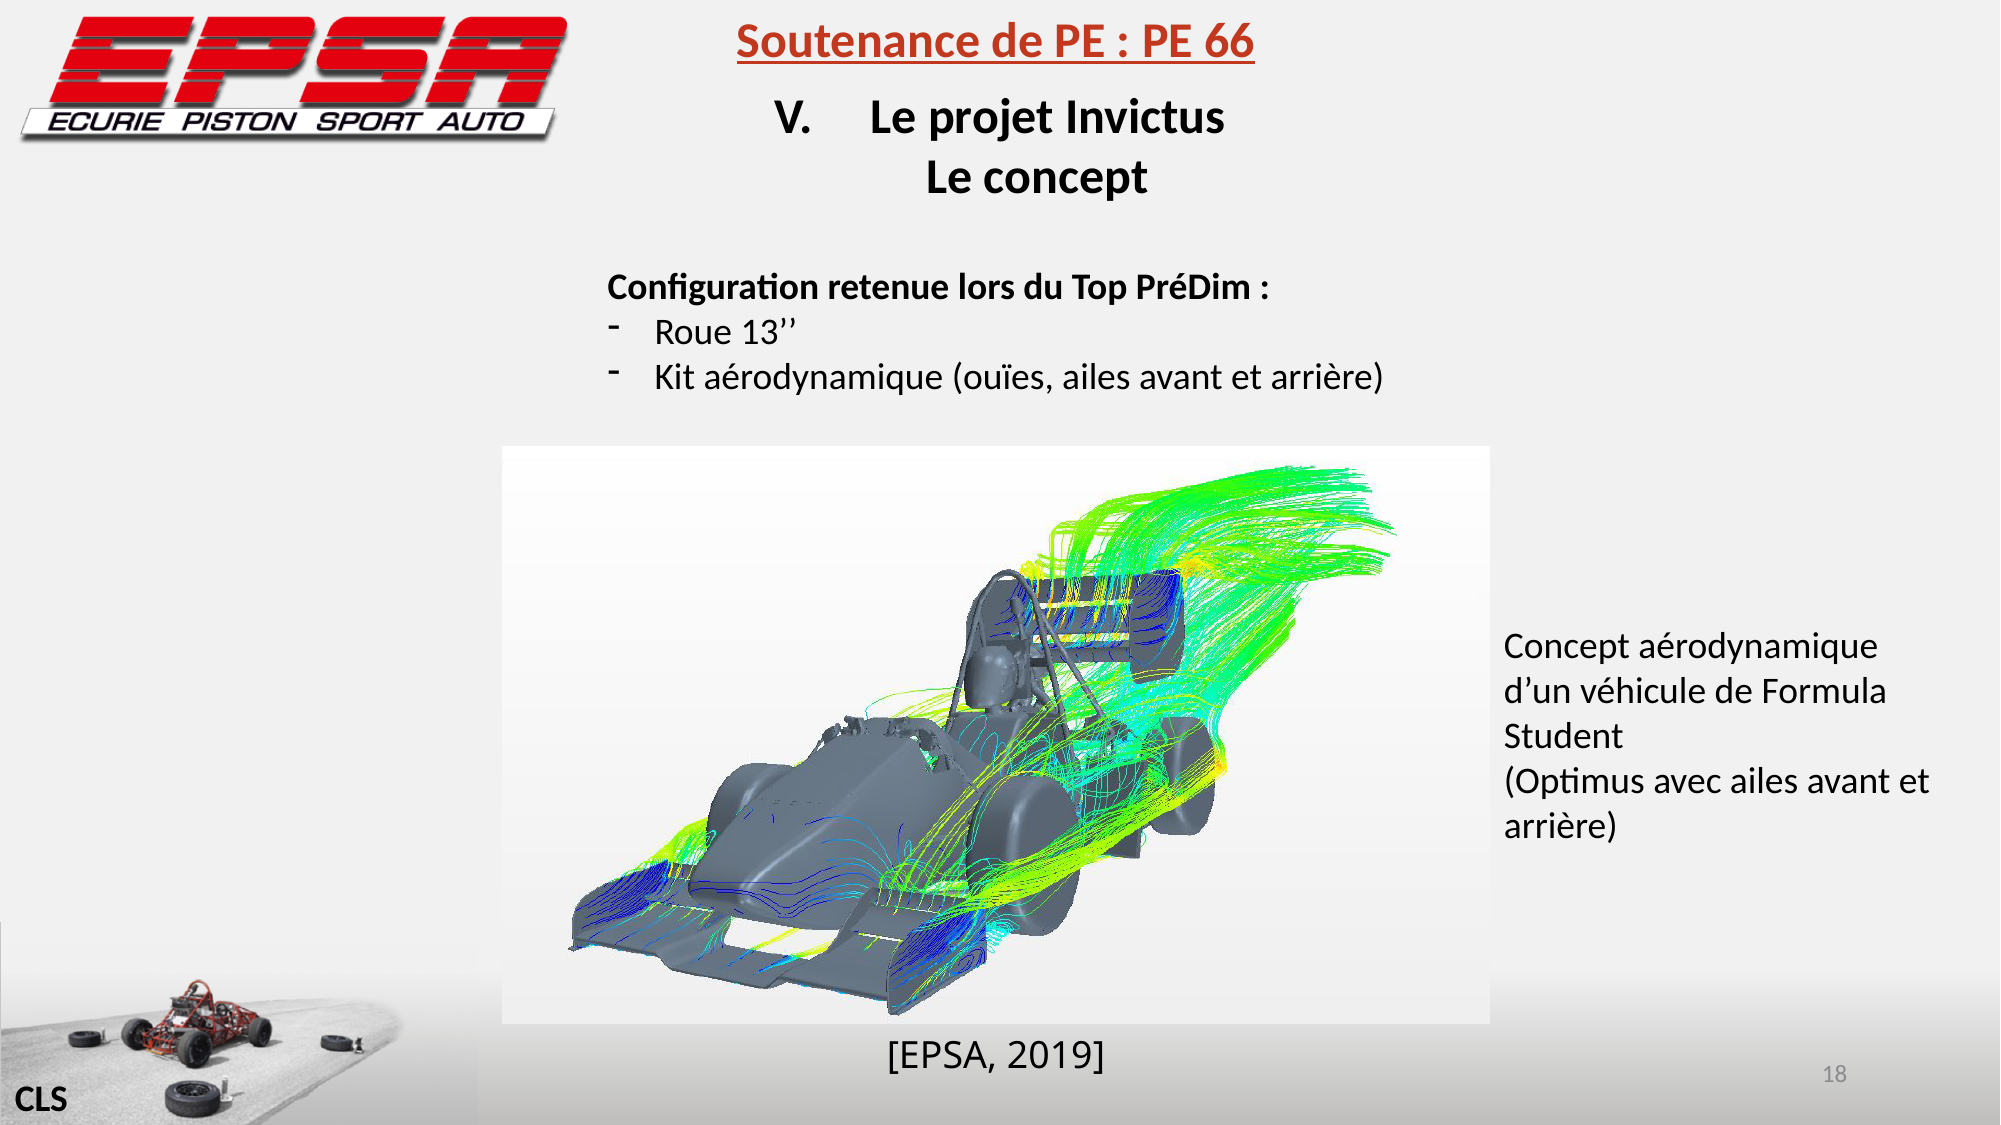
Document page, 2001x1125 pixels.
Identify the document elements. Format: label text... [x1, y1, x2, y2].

picture [502, 446, 1490, 1024]
text_box Le projet Invictus Le concept [0, 75, 2000, 211]
text_box Concept aérodynamique d’un véhicule de Formula Student (Optimus avec ailes avant et arrière) [1490, 614, 1957, 854]
text_box [EPSA, 2019] [872, 1024, 1120, 1084]
text_box Soutenance de PE : PE 66 [0, 0, 1992, 75]
slide_number 18 [1412, 1042, 1863, 1103]
text_box Configuration retenue lors du Top PréDim : Roue 13’’ Kit aérodynamique (ouïes, ailes avant et arrière) [593, 254, 1407, 405]
picture [0, 922, 478, 1125]
picture [20, 16, 567, 135]
